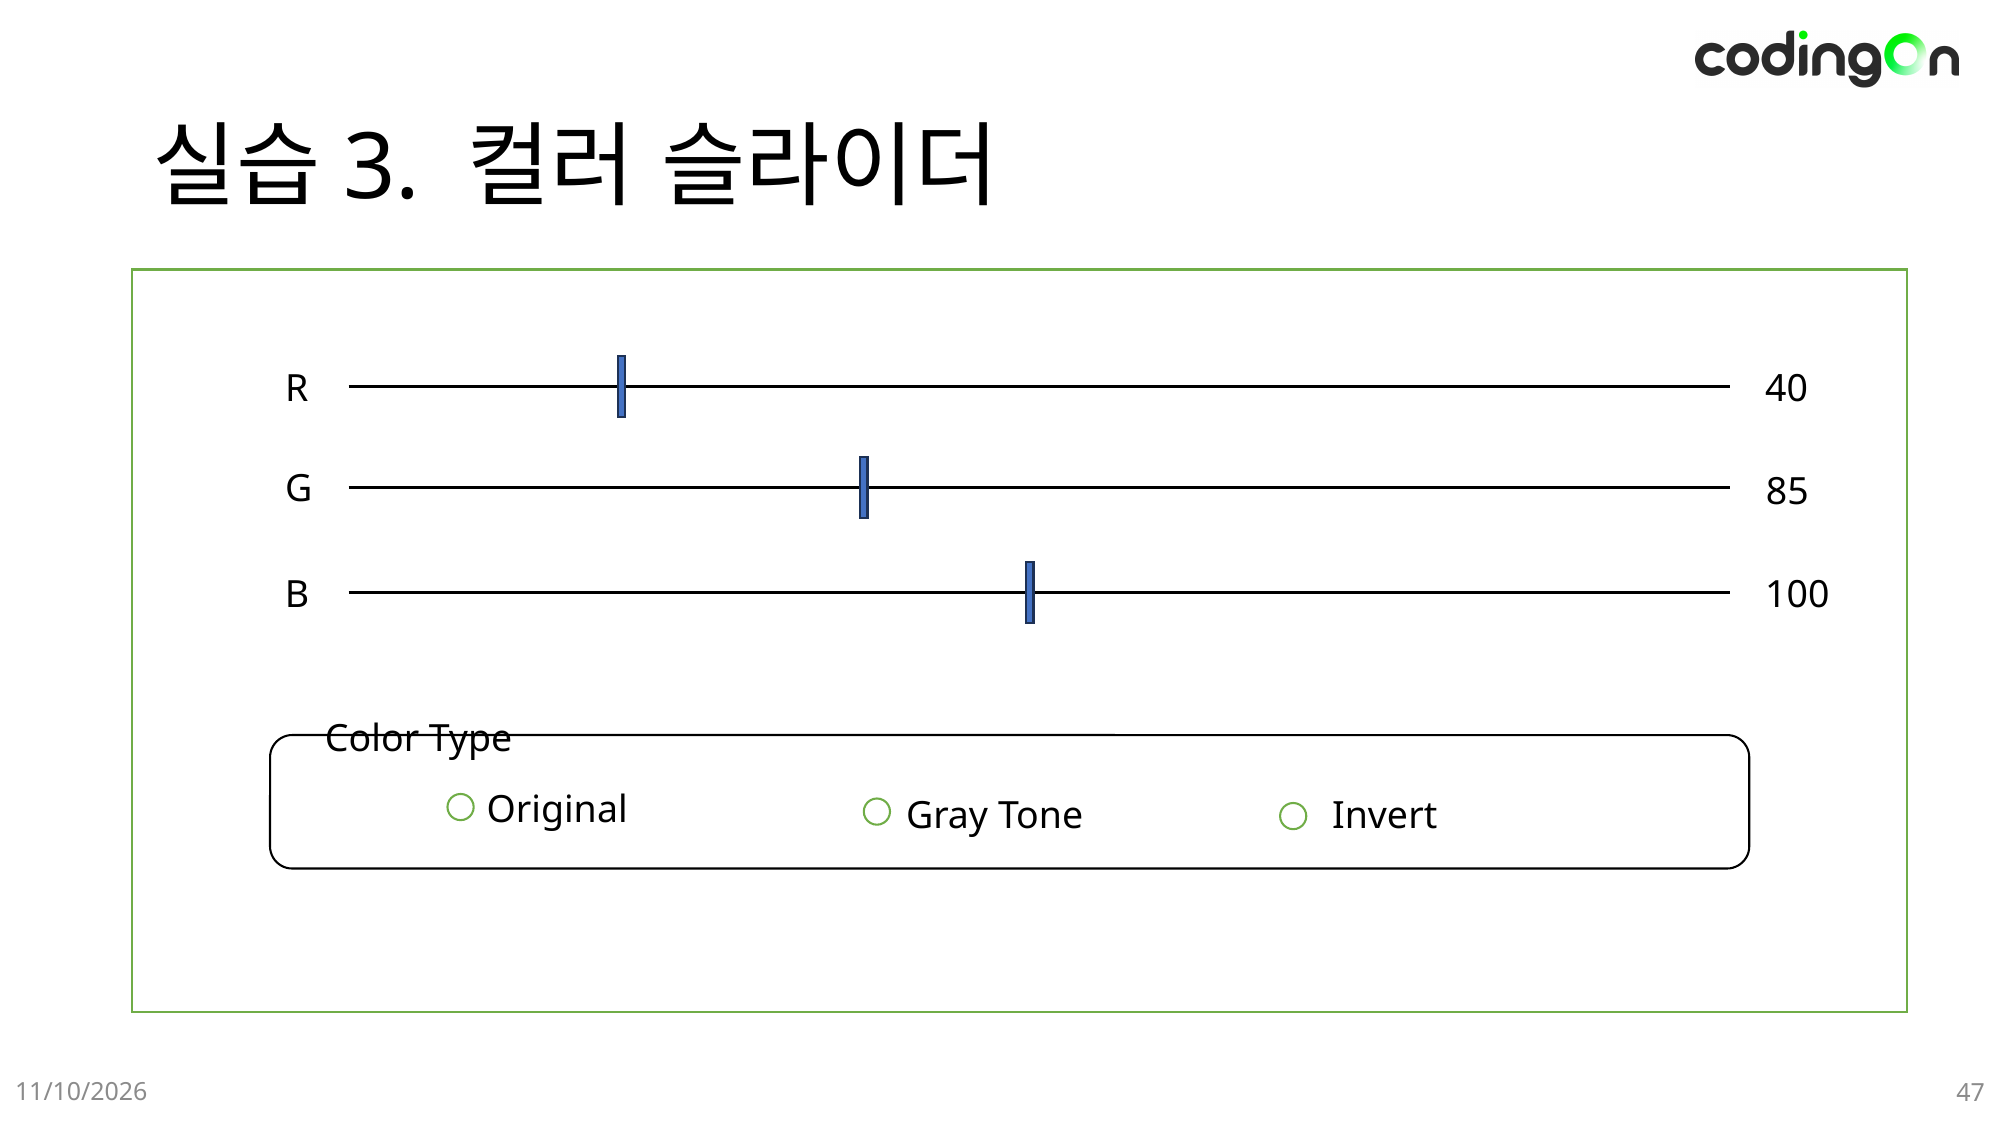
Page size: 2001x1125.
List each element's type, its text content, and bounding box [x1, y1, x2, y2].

title 실습3. 컬러 슬라이더 [137, 59, 1863, 268]
picture [1695, 30, 1959, 88]
slide_number 12-21(Sat) [0, 1062, 450, 1123]
slide_number 47 [1550, 1063, 2000, 1124]
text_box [132, 269, 1908, 1012]
